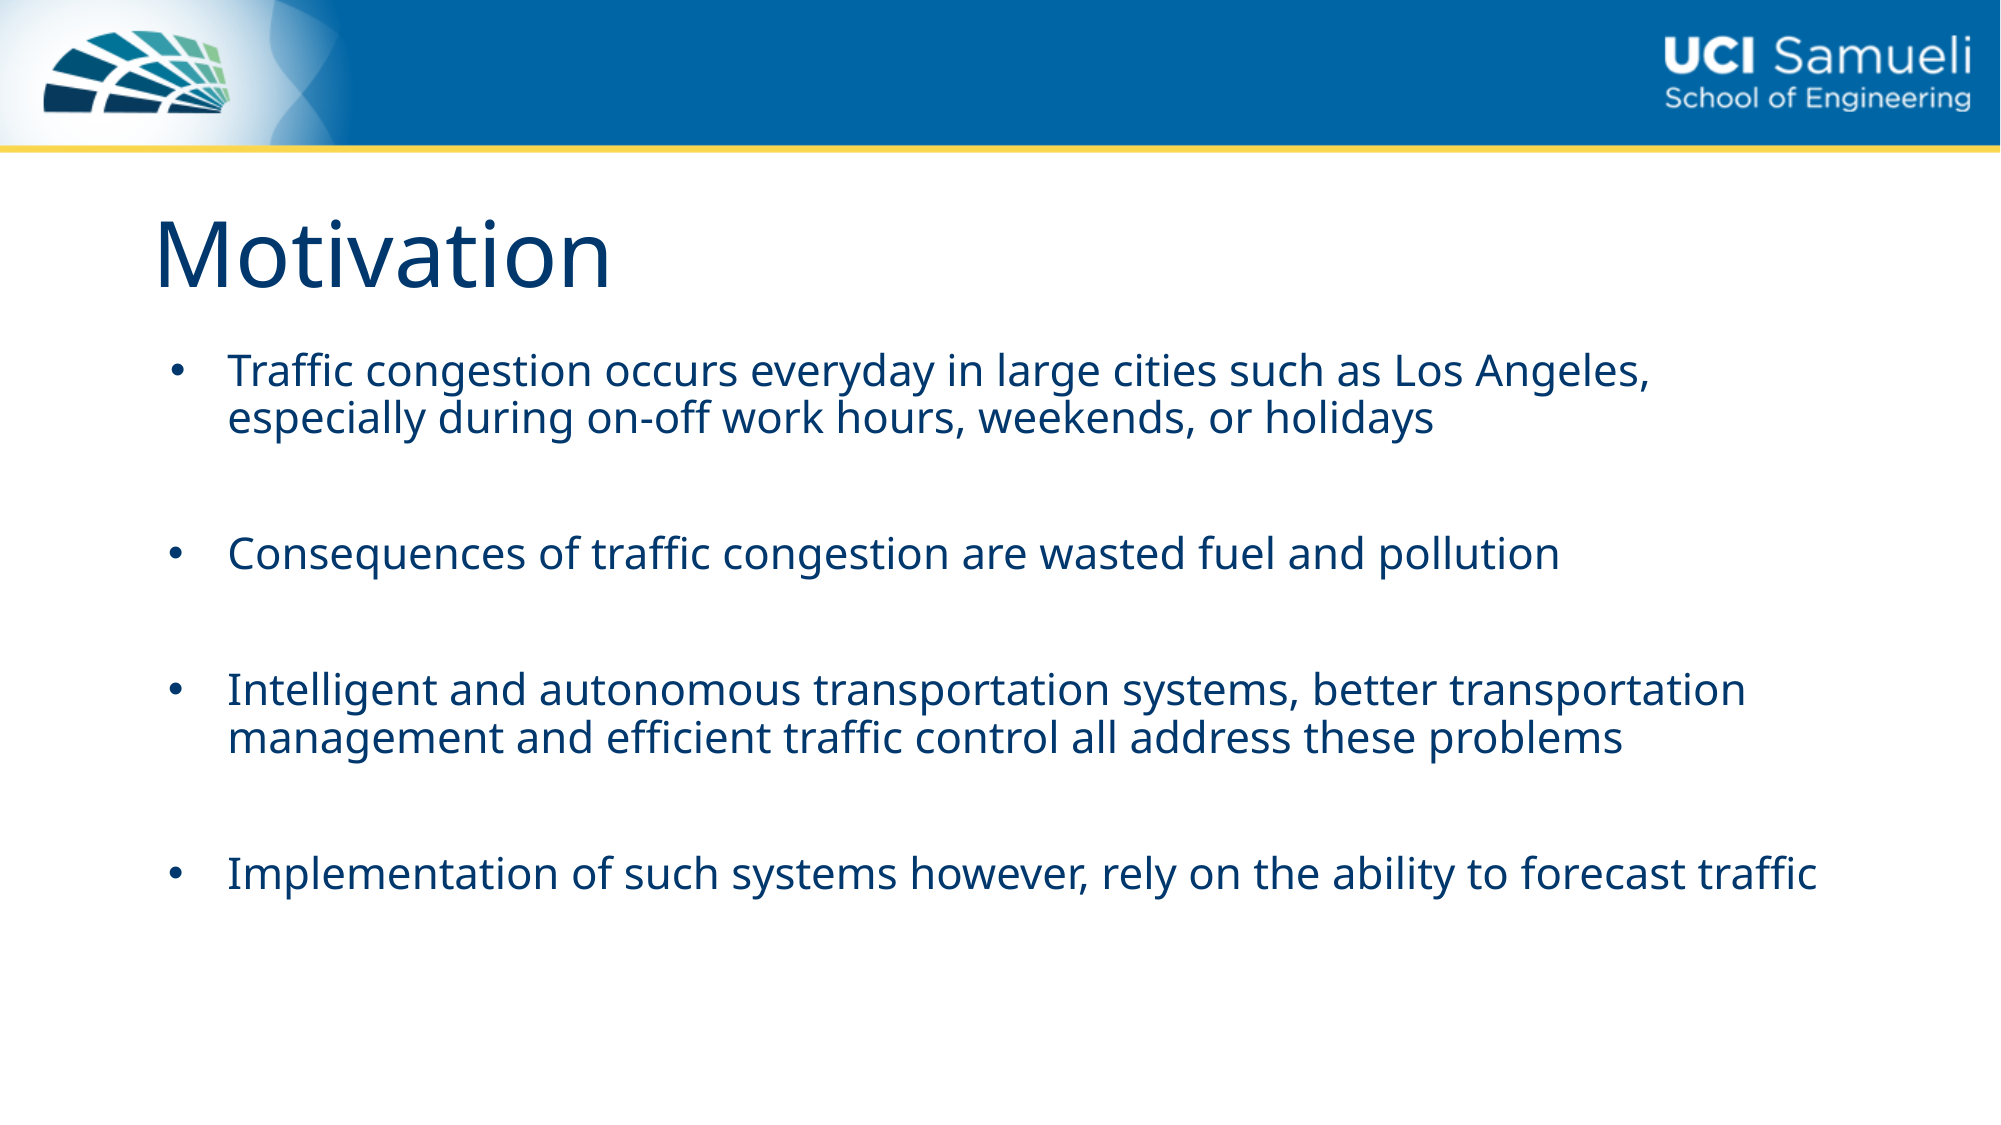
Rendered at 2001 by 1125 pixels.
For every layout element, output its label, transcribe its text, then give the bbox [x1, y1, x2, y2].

title Motivation [137, 149, 1863, 334]
list Traffic congestion occurs everyday in large cities such as Los Angeles, especially during on-off work hours, weekends, or holidays Consequences of traffic congestion are wasted fuel and pollution Intelligent and autonomous transportation systems, better transportation management and efficient traffic control all address these problems Implementation of such systems however, rely on the ability to forecast traffic [137, 334, 1863, 1049]
picture [0, 0, 2001, 1125]
